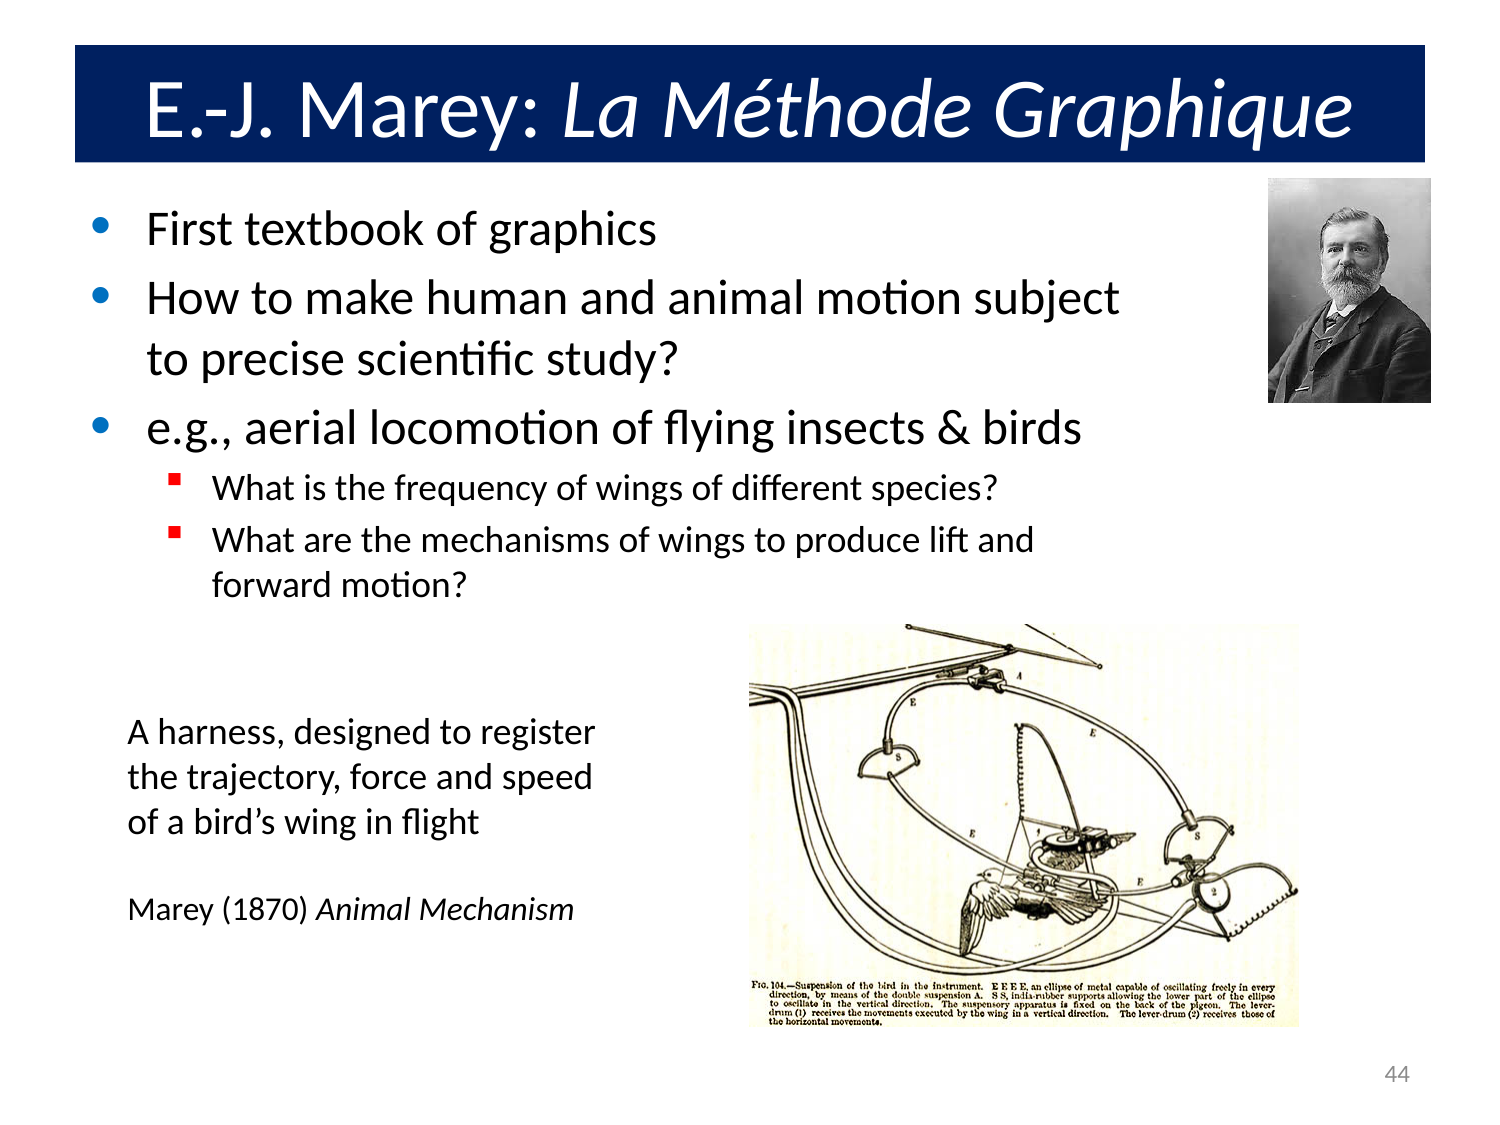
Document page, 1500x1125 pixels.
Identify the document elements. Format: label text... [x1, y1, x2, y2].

slide_number 44 [1074, 1042, 1425, 1103]
picture [1267, 177, 1431, 404]
picture [748, 624, 1300, 1028]
list First textbook of graphics How to make human and animal motion subject to precise scientific study? e.g., aerial locomotion of flying insects & birds What is the frequency of wings of different species? What are the mechanisms of wings to produce lift and forward motion? [75, 187, 1138, 625]
text_box A harness, designed to register the trajectory, force and speed of a bird’s wing in flight Marey (1870) Animal Mechanism [112, 699, 638, 935]
title E.-J. Marey: La Méthode Graphique [75, 45, 1425, 163]
